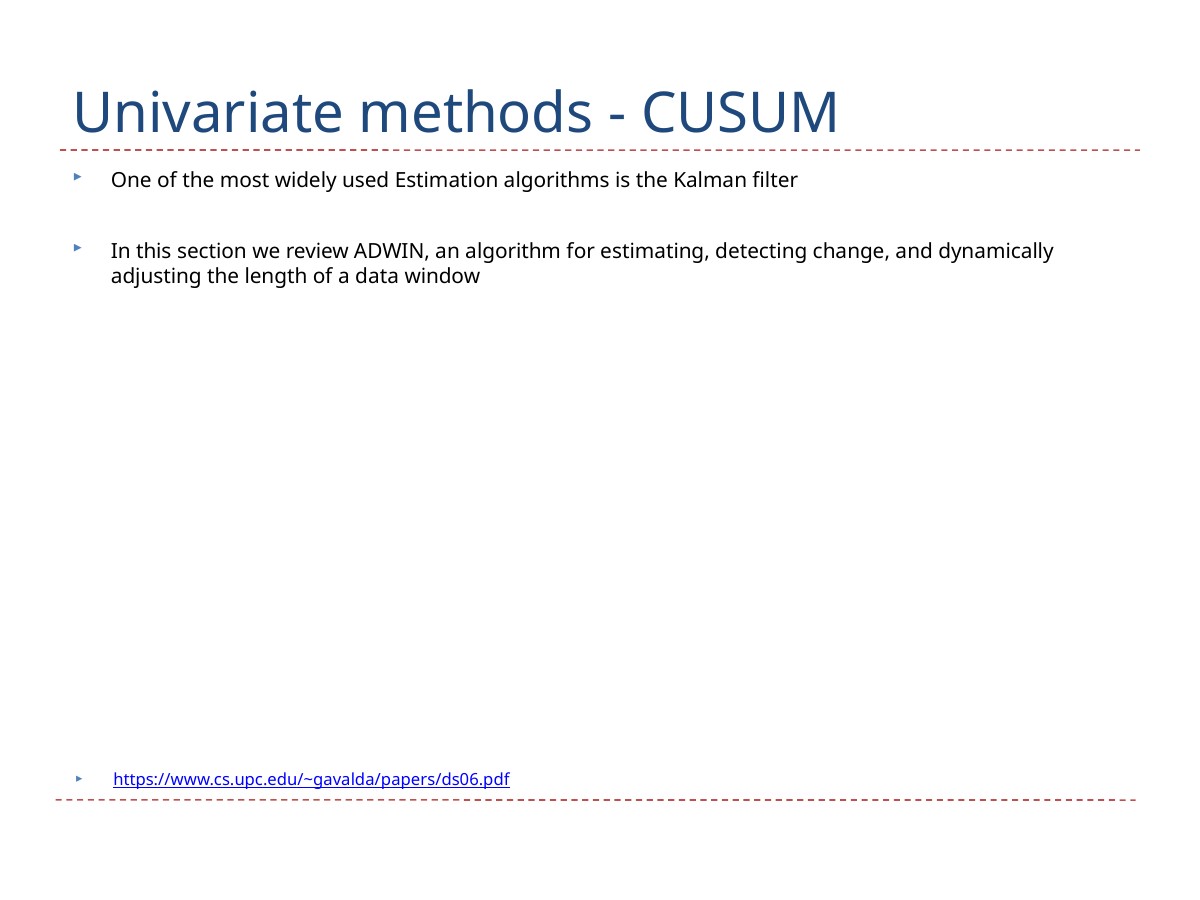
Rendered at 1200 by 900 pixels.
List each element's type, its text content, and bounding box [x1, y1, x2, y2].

list One of the most widely used Estimation algorithms is the Kalman filter In this section we review ADWIN, an algorithm for estimating, detecting change, and dynamically adjusting the length of a data window [60, 159, 1140, 788]
list https://www.cs.upc.edu/~gavalda/papers/ds06.pdf [62, 762, 1138, 888]
title Univariate methods - CUSUM [60, 20, 1140, 150]
